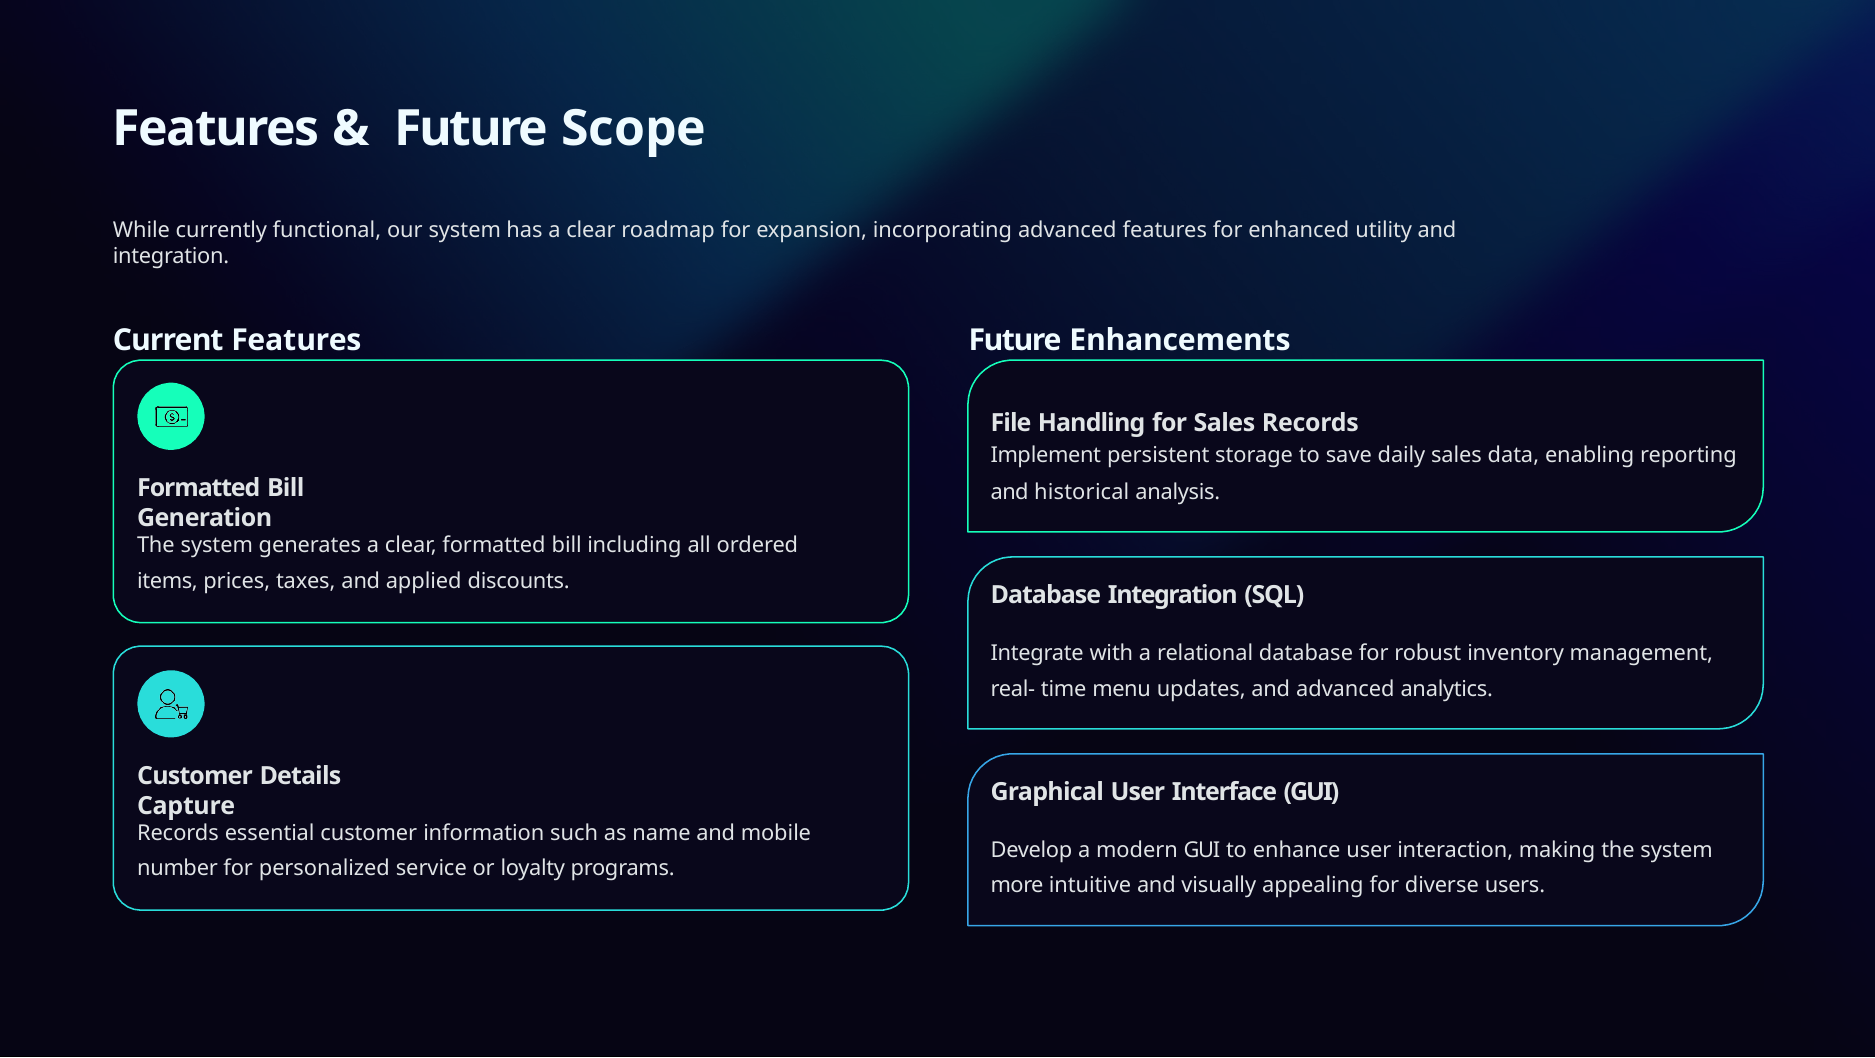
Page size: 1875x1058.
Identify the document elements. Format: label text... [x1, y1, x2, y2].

text_box [0, 0, 1875, 1057]
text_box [112, 359, 910, 624]
title Features & Future Scope [110, 93, 830, 212]
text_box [966, 555, 1765, 730]
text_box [966, 359, 1765, 534]
text_box While currently functional, our system has a clear roadmap for expansion, incorporating advanced features for enhanced utility and integration. Current Features Future Enhancements File Handling for Sales Records [110, 212, 1497, 437]
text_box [966, 752, 1765, 927]
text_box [112, 644, 910, 912]
